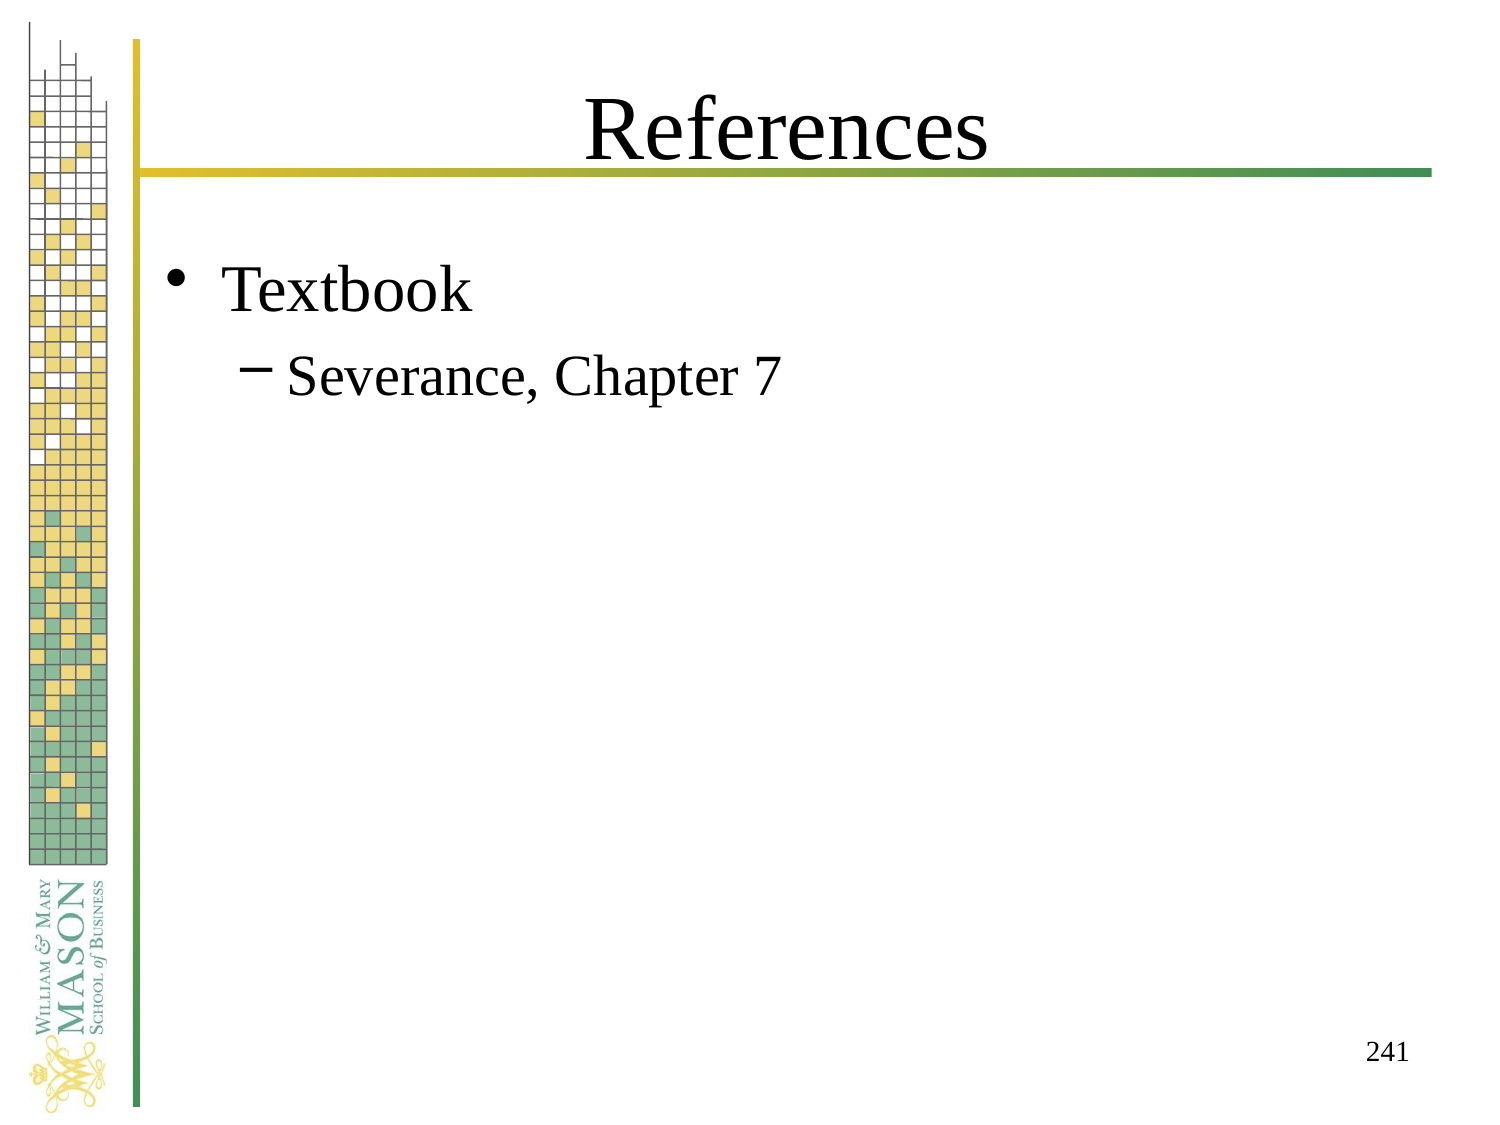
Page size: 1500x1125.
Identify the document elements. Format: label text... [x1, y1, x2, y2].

title References [150, 45, 1425, 200]
table_cell != [29, 879, 107, 1113]
slide_number 241 [1048, 1024, 1426, 1103]
list Textbook Severance, Chapter 7 [150, 237, 1425, 1005]
